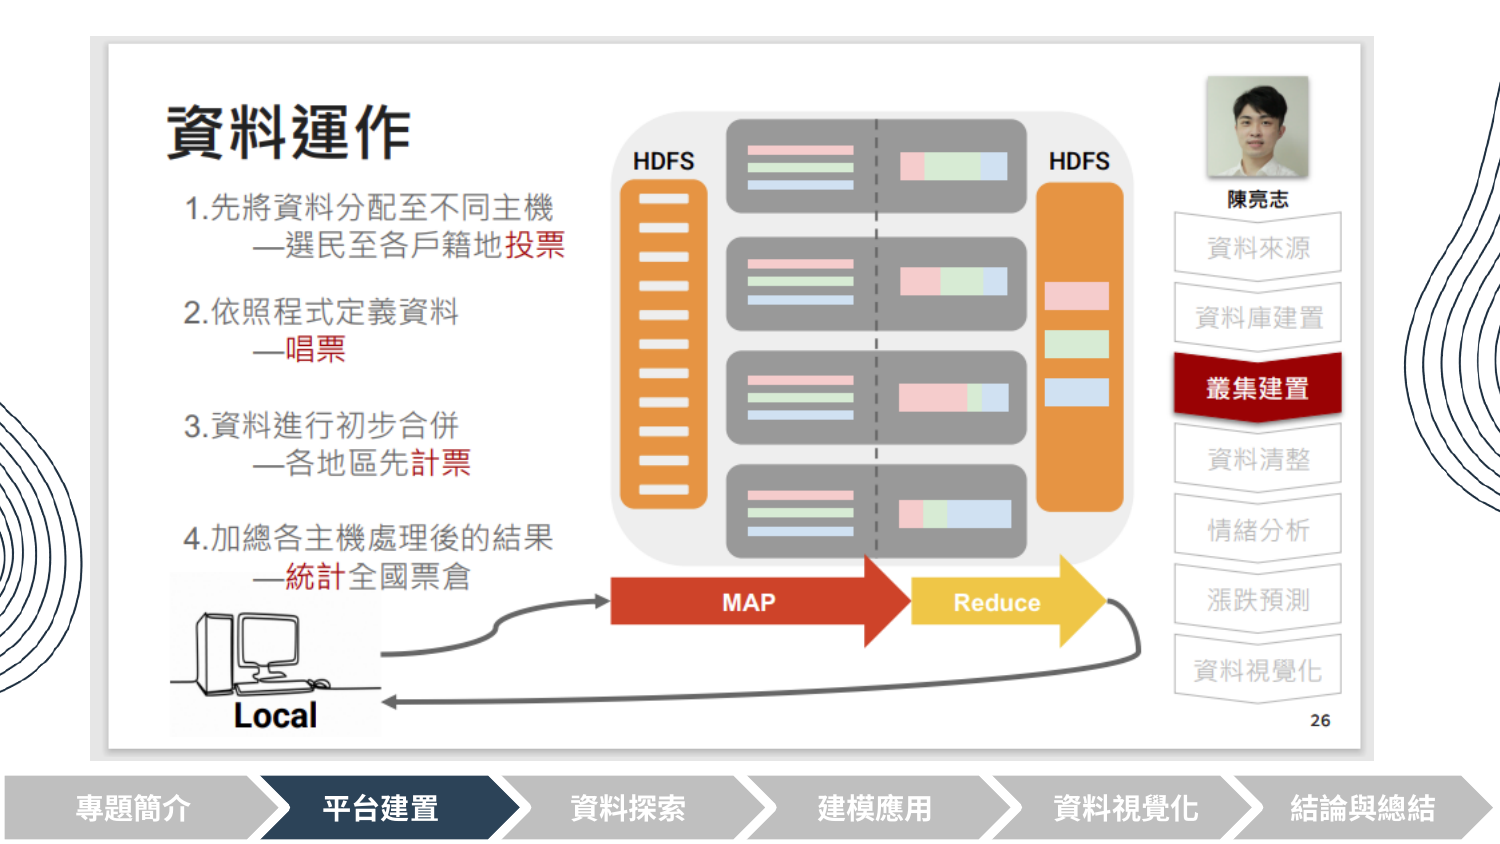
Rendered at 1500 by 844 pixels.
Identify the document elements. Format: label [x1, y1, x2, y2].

picture [0, 0, 1500, 761]
text_box [0, 770, 1500, 844]
